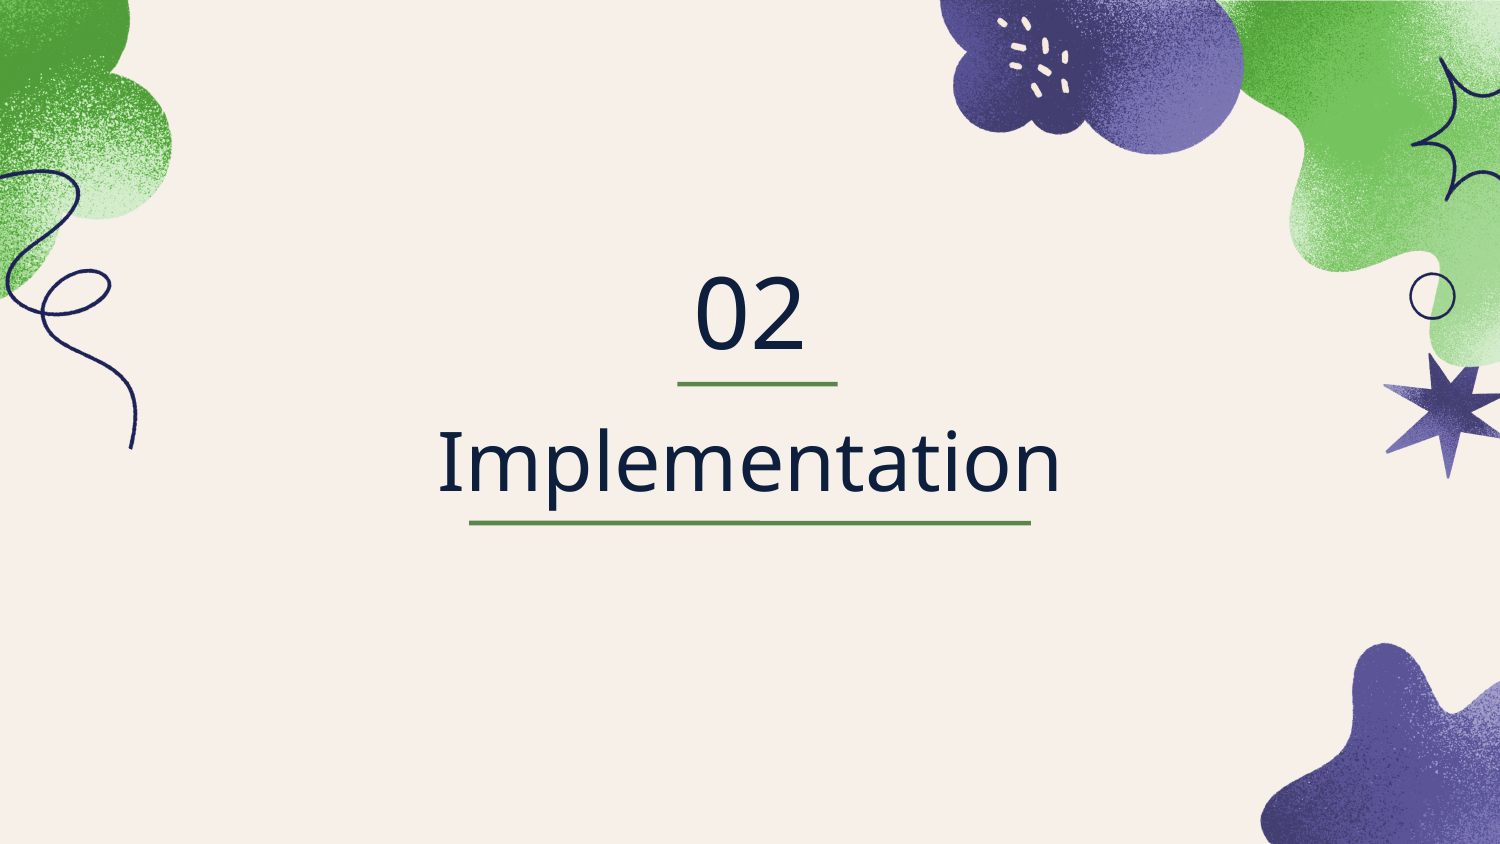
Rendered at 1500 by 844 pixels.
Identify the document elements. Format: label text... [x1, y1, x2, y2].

title 02 [623, 234, 879, 385]
picture [1227, 574, 1500, 844]
picture [0, 0, 230, 449]
picture [891, 0, 1500, 479]
title Implementation [240, 393, 1261, 524]
